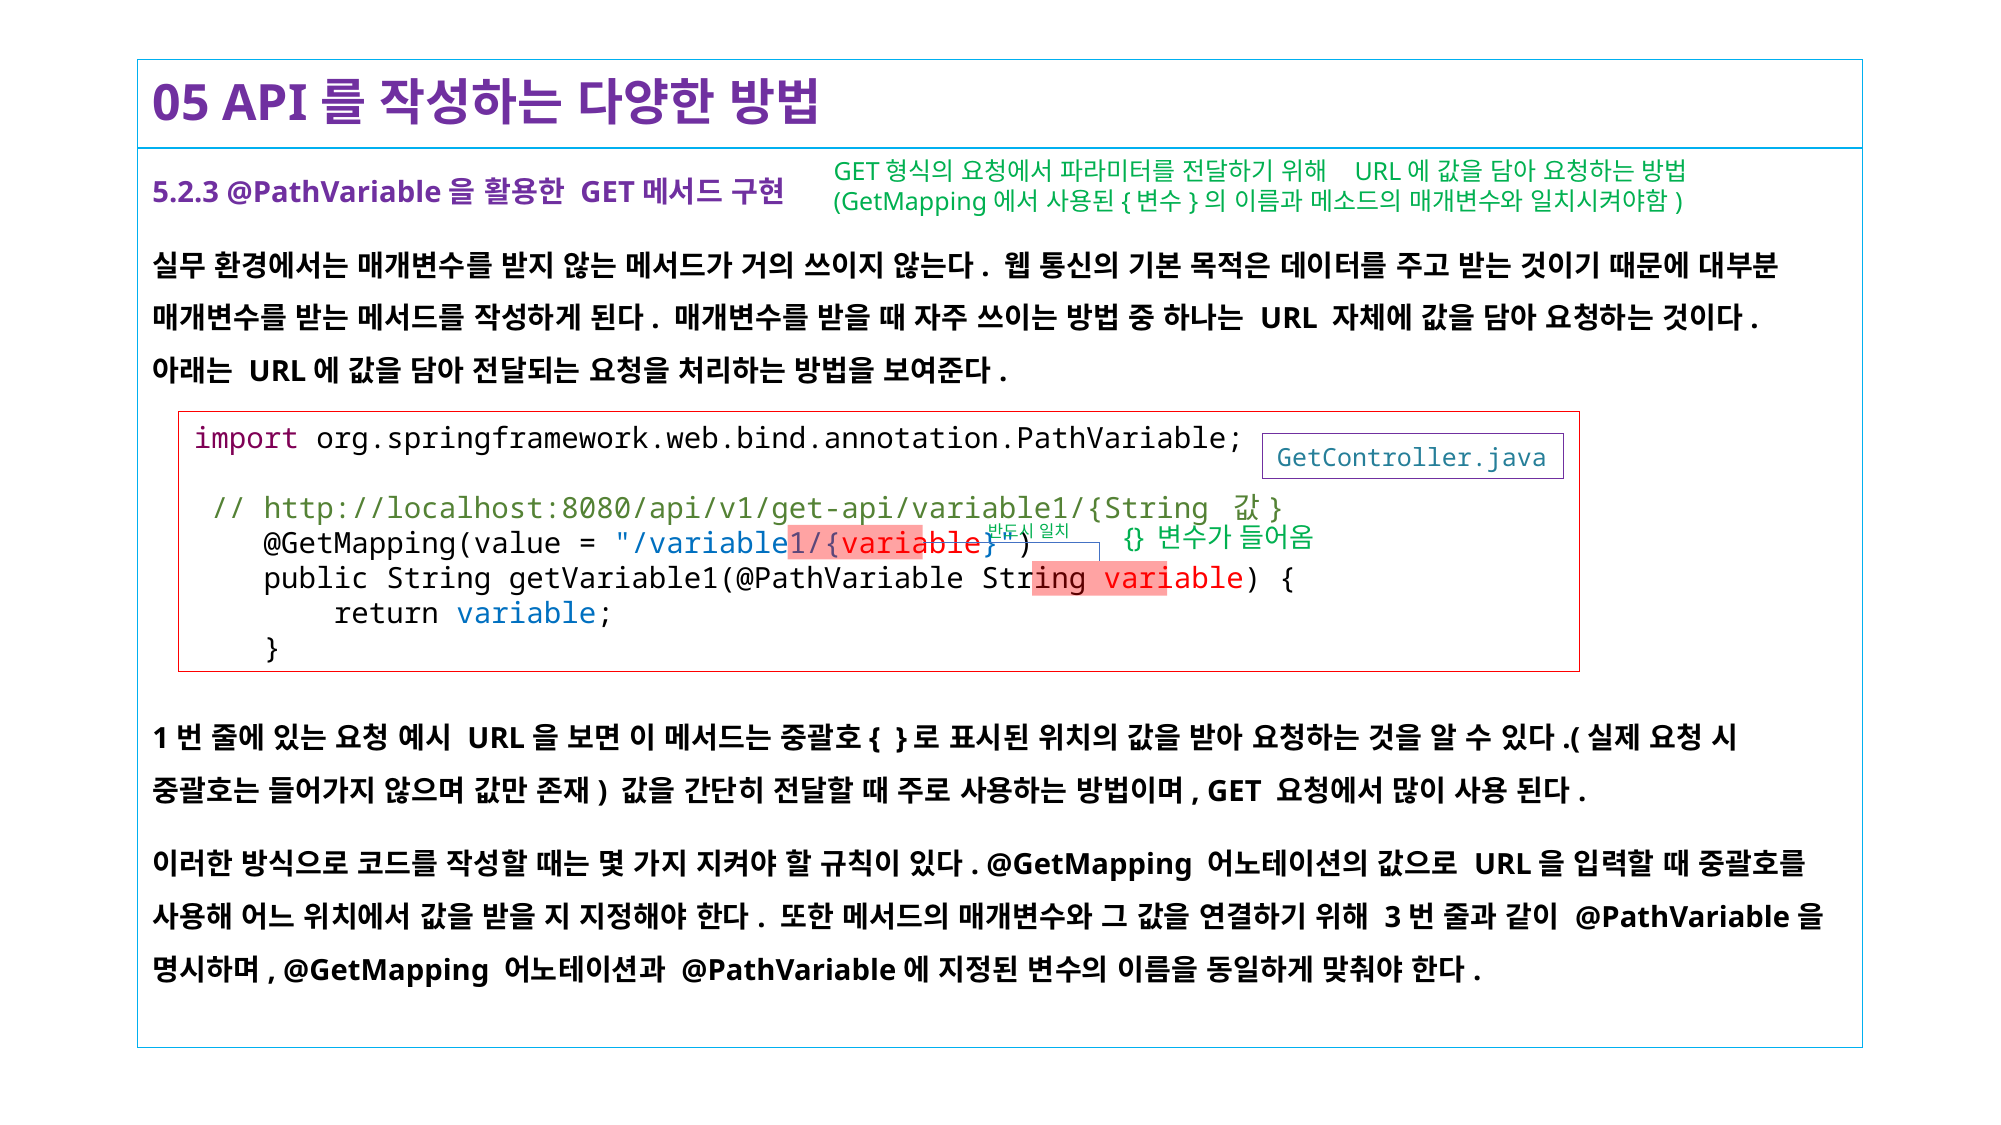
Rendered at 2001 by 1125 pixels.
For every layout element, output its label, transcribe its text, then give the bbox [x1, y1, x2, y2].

title 05 API를 작성하는 다양한 방법 [137, 59, 1863, 148]
text_box GET형식의 요청에서 파라미터를 전달하기 위해 URL에 값을 담아 요청하는 방법 (GetMapping에서 사용된{변수}의 이름과 메소드의 매개변수와 일치시켜야함) [818, 147, 1827, 223]
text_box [922, 542, 1100, 562]
list 5.2.3 @PathVariable을 활용한 GET메서드 구현 실무 환경에서는 매개변수를 받지 않는 메서드가 거의 쓰이지 않는다. 웹 통신의 기본 목적은 데이터를 주고 받는 것이기 때문에 대부분 매개변수를 받는 메서드를 작성하게 된다. 매개변수를 받을 때 자주 쓰이는 방법 중 하나는 URL 자체에 값을 담아 요청하는 것이다. 아래는 URL에 값을 담아 전달되는 요청을 처리하는 방법을 보여준다. 1번 줄에 있는 요청 예시 URL을 보면 이 메서드는 중괄호{ }로 표시된 위치의 값을 받아 요청하는 것을 알 수 있다.(실제 요청 시 중괄호는 들어가지 않으며 값만 존재) 값을 간단히 전달할 때 주로 사용하는 방법이며, GET 요청에서 많이 사용 된다. 이러한 방식으로 코드를 작성할 때는 몇 가지 지켜야 할 규칙이 있다. @GetMapping 어노테이션의 값으로 URL을 입력할 때 중괄호를 사용해 어느 위치에서 값을 받을 지 지정해야 한다. 또한 메서드의 매개변수와 그 값을 연결하기 위해 3번 줄과 같이 @PathVariable을 명시하며, @GetMapping 어노테이션과 @PathVariable에 지정된 변수의 이름을 동일하게 맞춰야 한다. [137, 148, 1863, 1048]
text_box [178, 411, 1580, 672]
